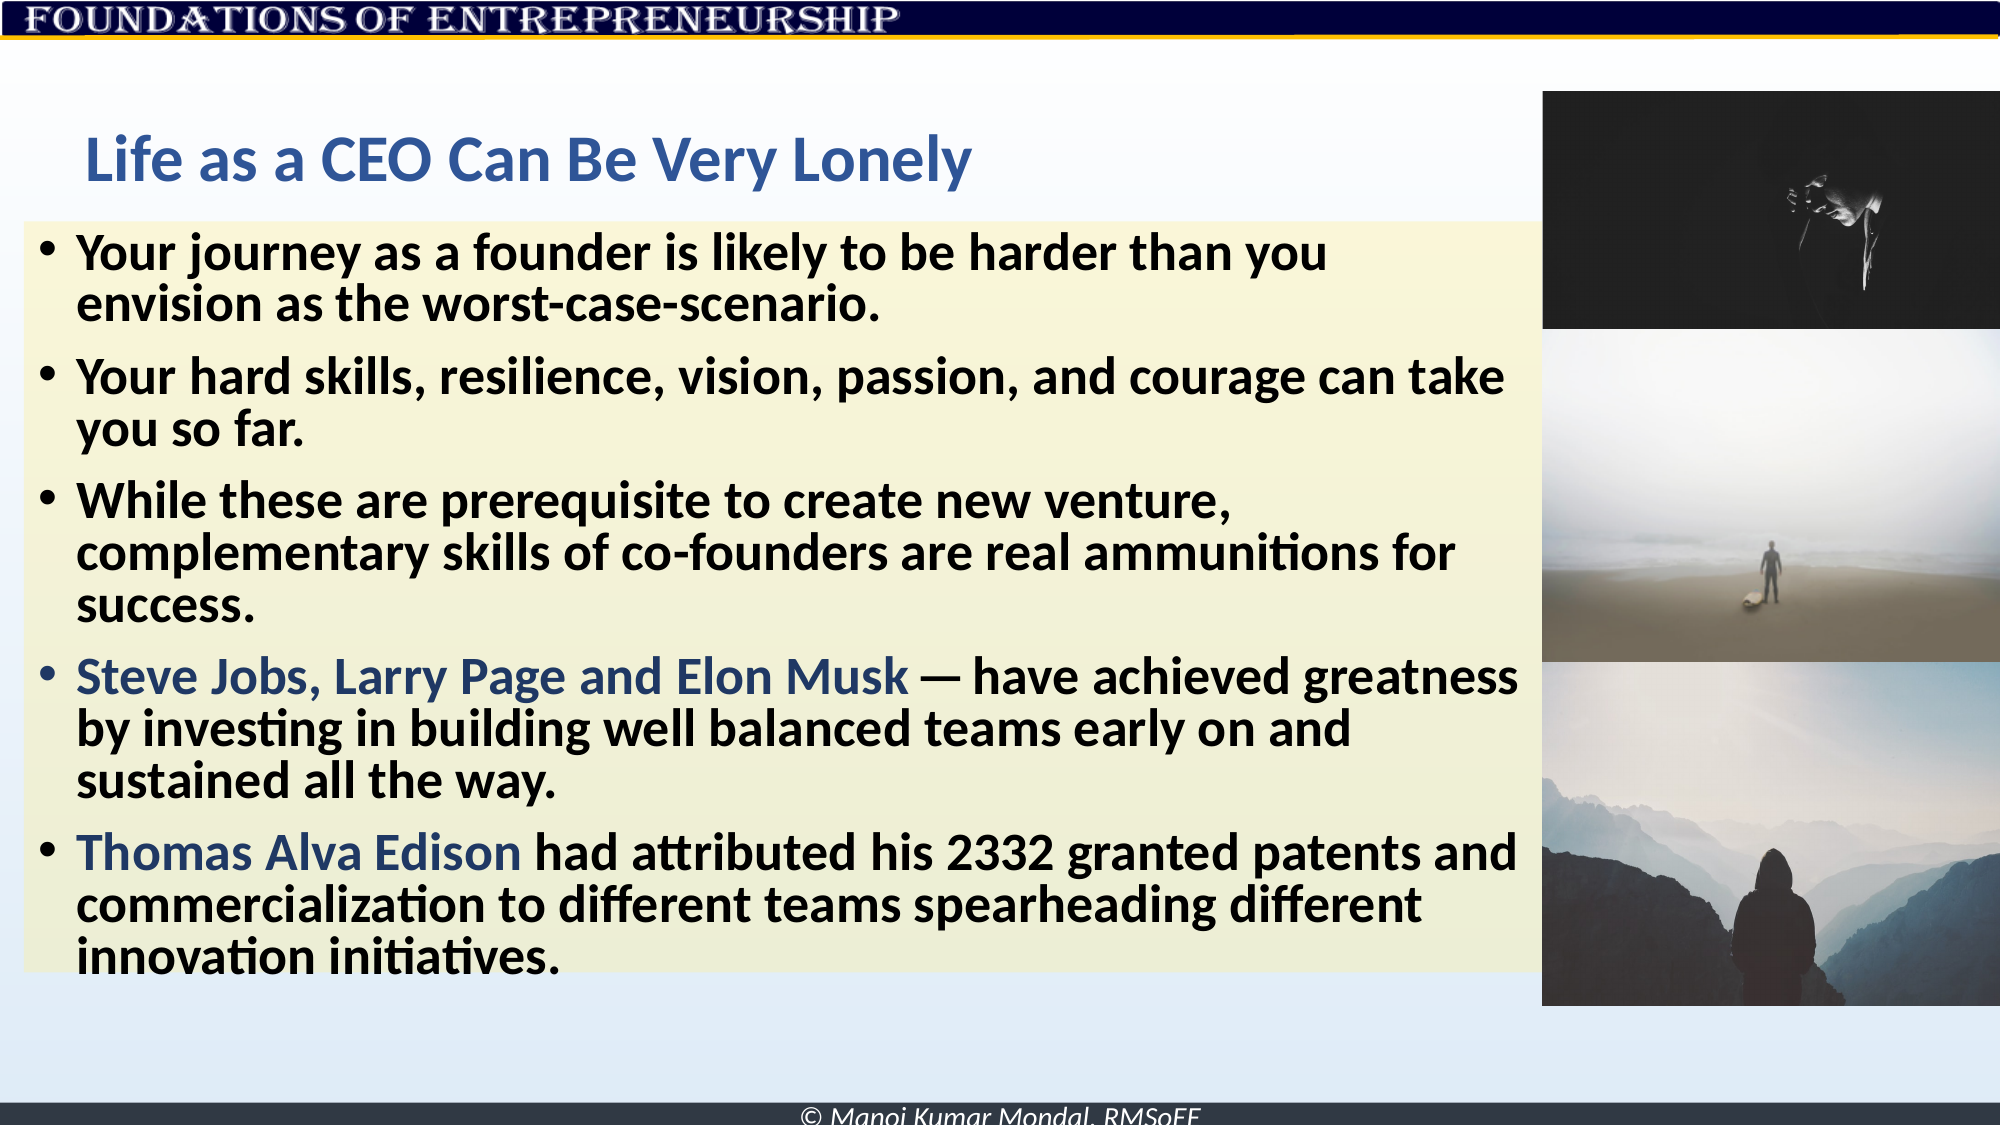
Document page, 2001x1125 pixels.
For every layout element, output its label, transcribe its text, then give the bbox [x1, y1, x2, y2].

picture [1541, 91, 2000, 1006]
title Life as a CEO Can Be Very Lonely [70, 84, 1933, 221]
picture [0, 0, 2000, 42]
list Your journey as a founder is likely to be harder than you envision as the worst-case-scenario. Your hard skills, resilience, vision, passion, and courage can take you so far. While these are prerequisite to create new venture, complementary skills of co-founders are real ammunitions for success. Steve Jobs, Larry Page and Elon Musk — have achieved greatness by investing in building well balanced teams early on and sustained all the way. Thomas Alva Edison had attributed his 2332 granted patents and commercialization to different teams spearheading different innovation initiatives. [23, 221, 1542, 973]
